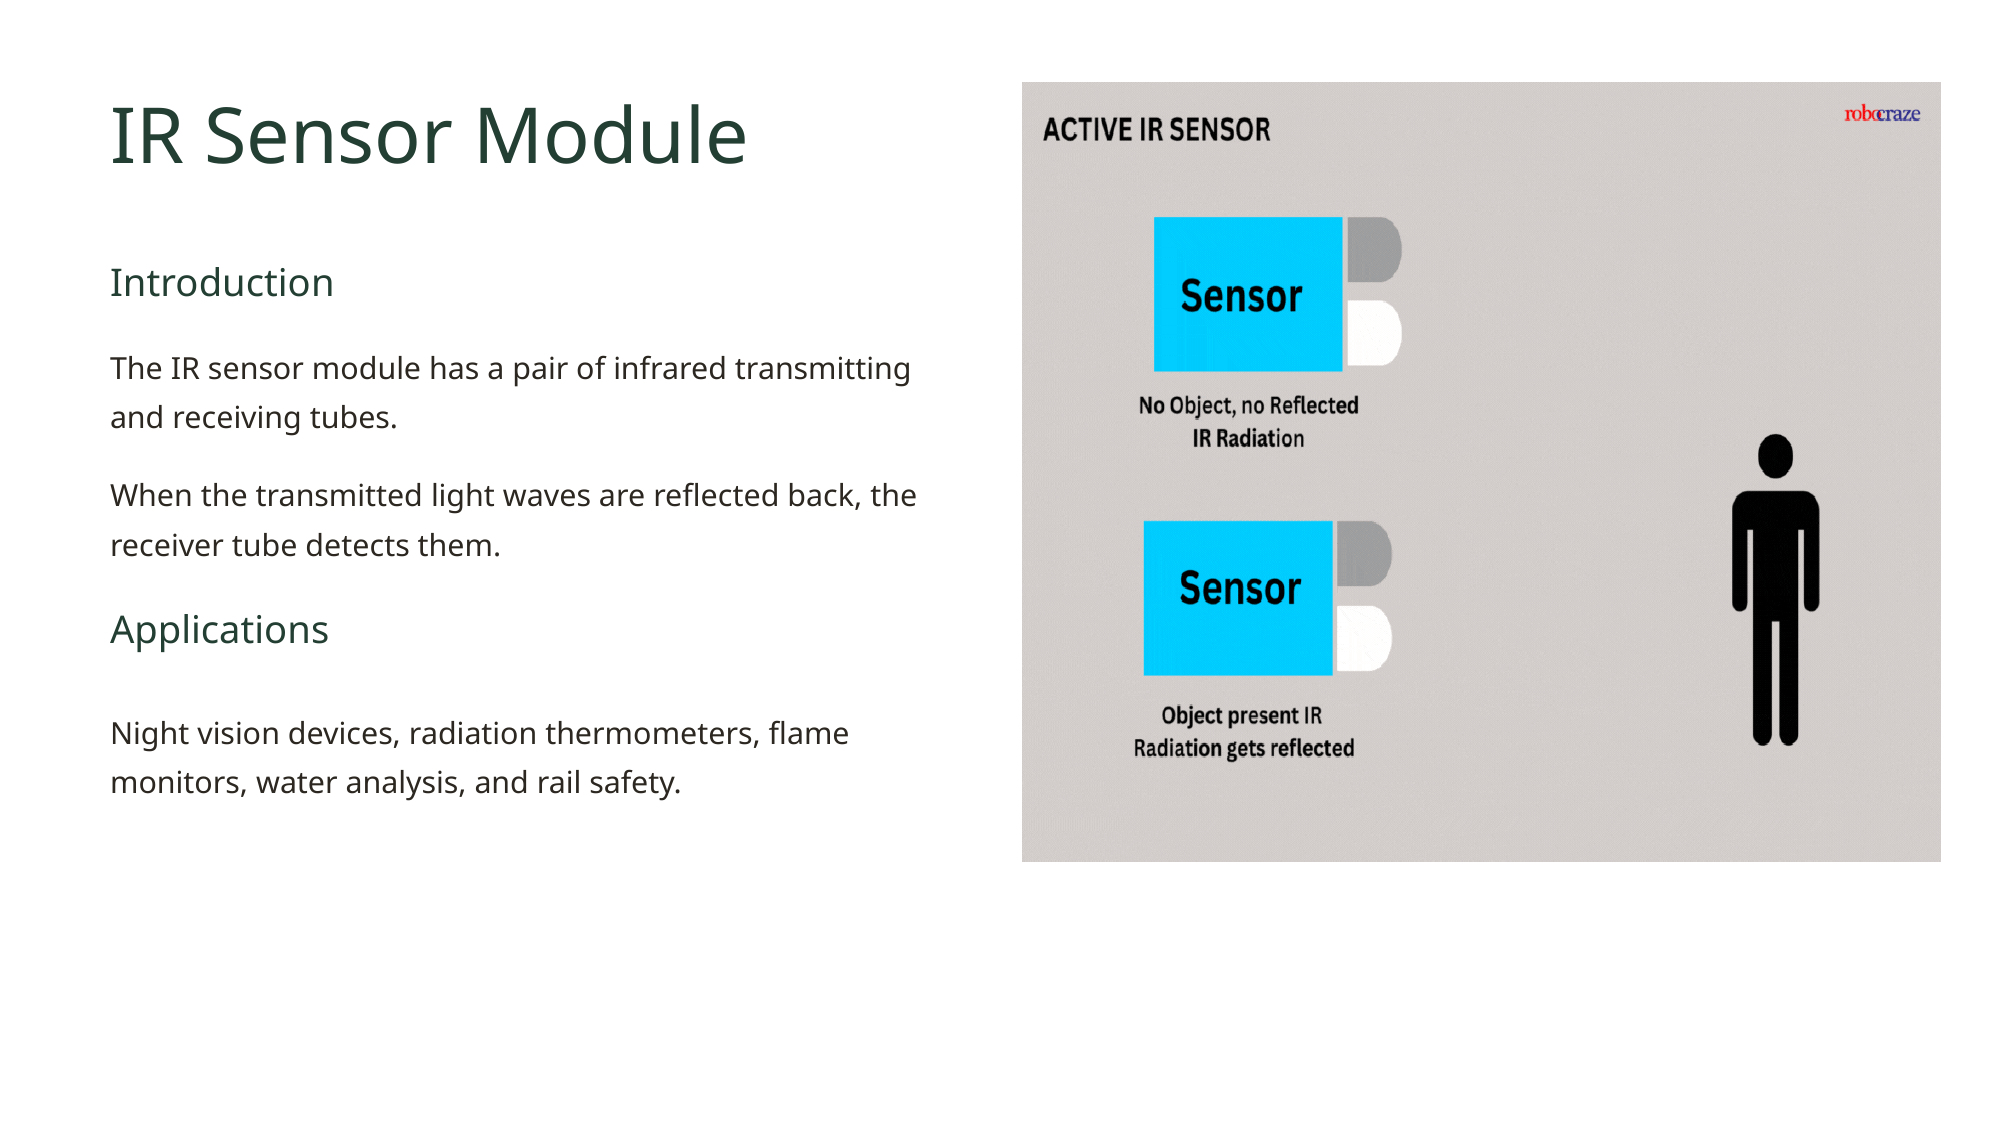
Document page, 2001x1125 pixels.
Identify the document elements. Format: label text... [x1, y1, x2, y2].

text_box When the transmitted light waves are reflected back, the receiver tube detects them. [110, 463, 964, 563]
text_box IR Sensor Module [110, 82, 886, 180]
text_box Applications [110, 603, 498, 652]
picture [1021, 81, 1942, 863]
text_box Night vision devices, radiation thermometers, flame monitors, water analysis, and rail safety. [110, 701, 964, 801]
text_box The IR sensor module has a pair of infrared transmitting and receiving tubes. [110, 336, 964, 436]
text_box Introduction [110, 256, 498, 306]
